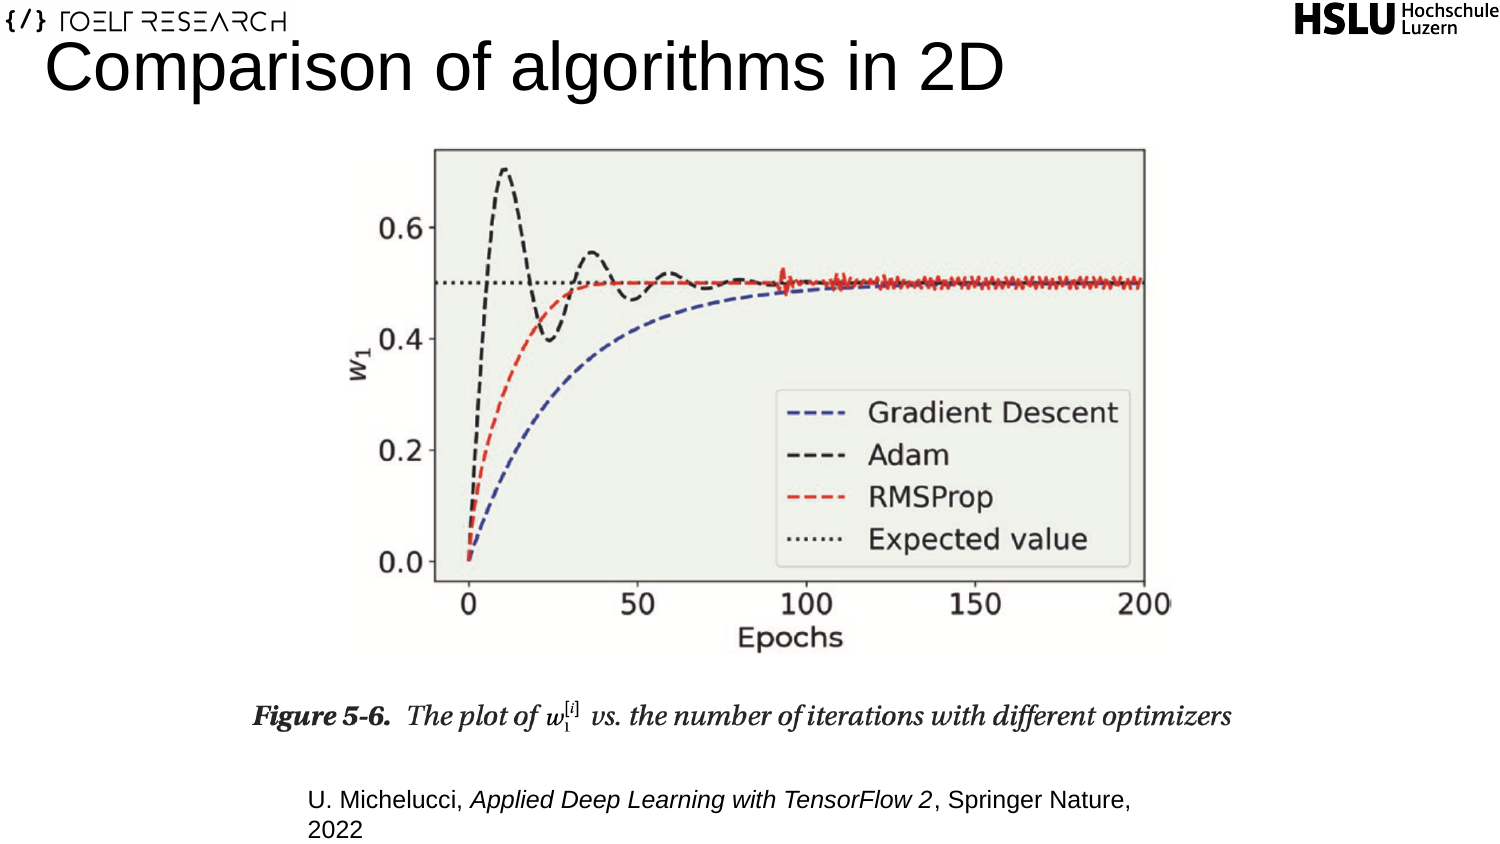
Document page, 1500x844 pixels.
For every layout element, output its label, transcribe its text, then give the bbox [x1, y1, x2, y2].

title Comparison of algorithms in 2D [29, 22, 1324, 114]
text_box U. Michelucci, Applied Deep Learning with TensorFlow 2, Springer Nature, 2022 [292, 776, 1207, 844]
picture [218, 132, 1254, 748]
picture [0, 0, 291, 41]
picture [1295, 2, 1499, 35]
